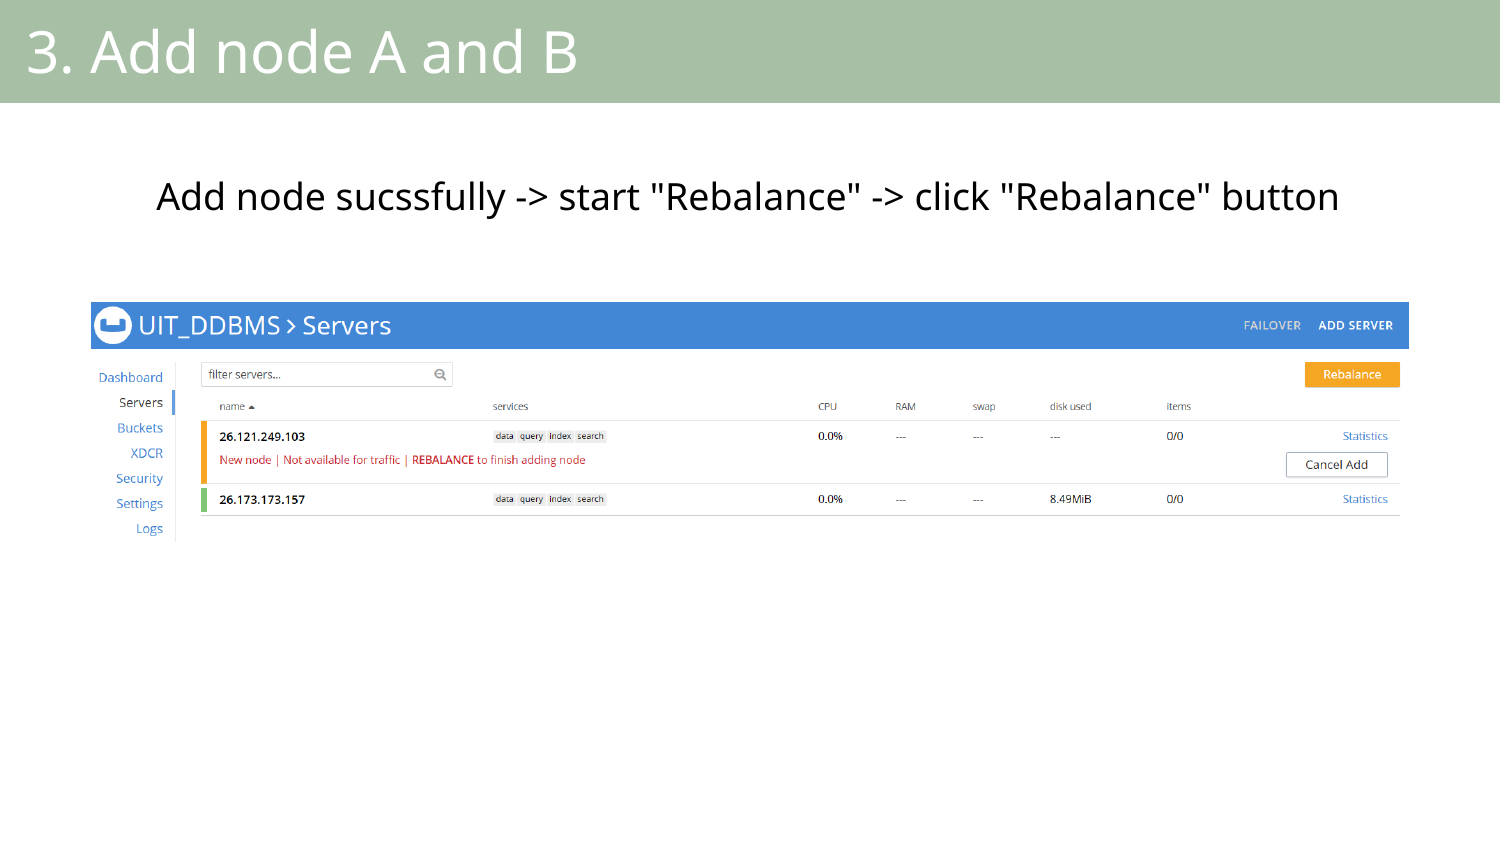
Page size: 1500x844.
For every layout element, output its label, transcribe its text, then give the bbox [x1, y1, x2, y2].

picture [91, 302, 1409, 542]
title 3. Add node A and B [0, 0, 701, 144]
text_box [701, 0, 1500, 105]
text_box Add node sucssfully -> start "Rebalance" -> click "Rebalance" button [0, 144, 1498, 234]
